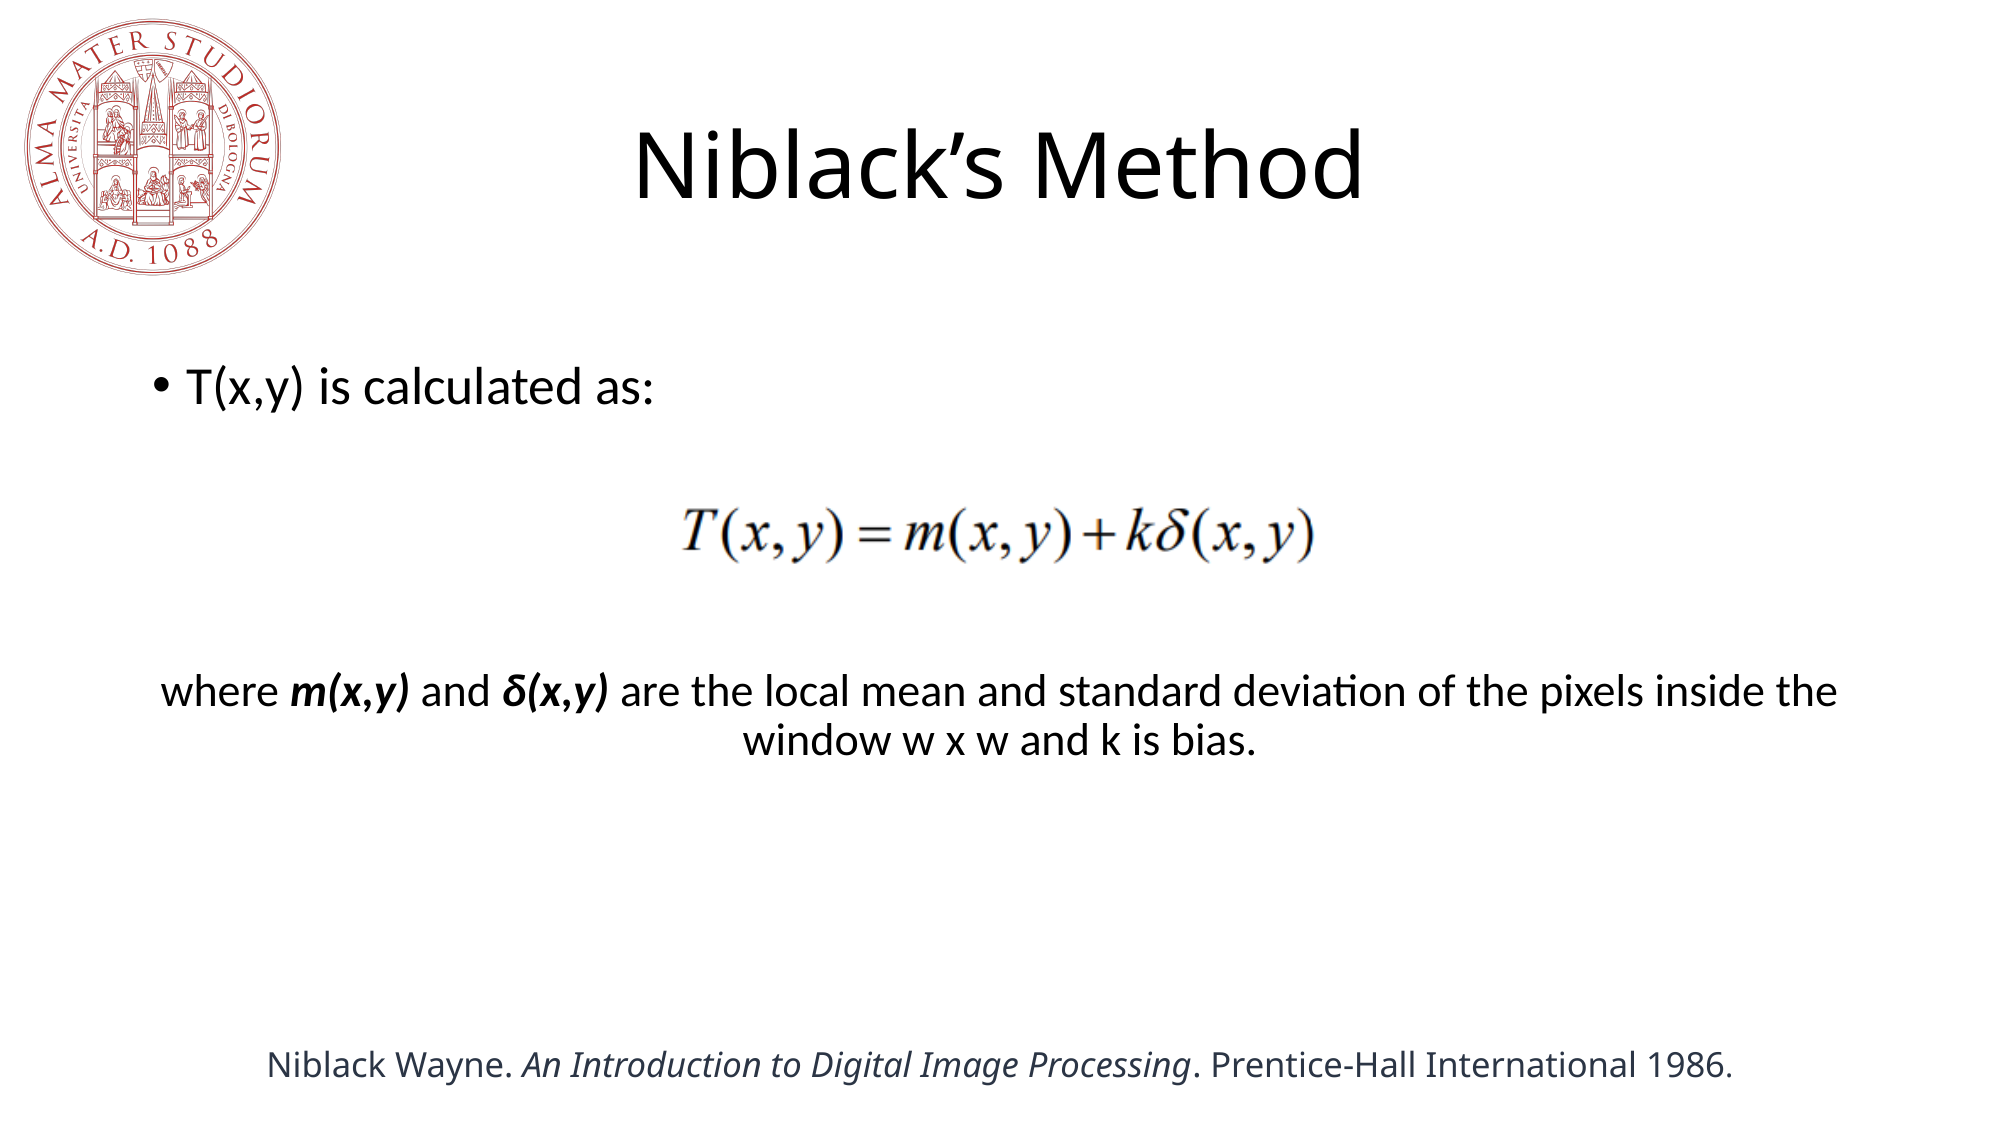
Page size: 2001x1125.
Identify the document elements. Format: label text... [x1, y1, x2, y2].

list T(x,y) is calculated as: where m(x,y) and δ(x,y) are the local mean and standard deviation of the pixels inside the window w x w and k is bias. Niblack Wayne. An Introduction to Digital Image Processing. Prentice-Hall International 1986. [137, 351, 1863, 1095]
title Niblack’s Method [137, 59, 1863, 278]
picture [657, 490, 1343, 576]
picture [22, 17, 283, 278]
